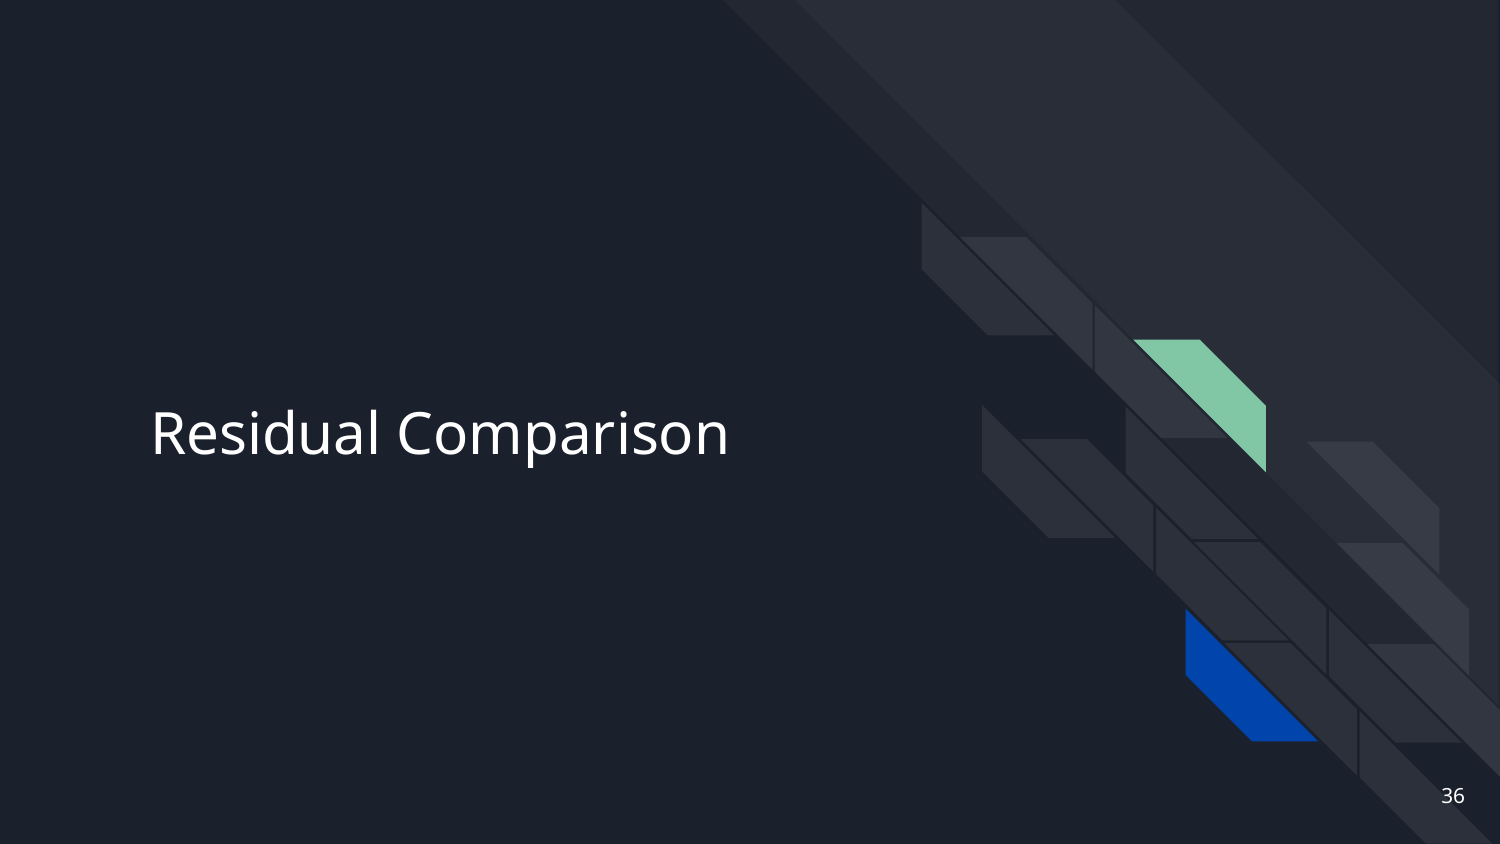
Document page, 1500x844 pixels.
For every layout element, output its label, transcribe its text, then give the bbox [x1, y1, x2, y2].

title Residual Comparison [135, 336, 888, 526]
slide_number ‹#› [1389, 764, 1480, 830]
